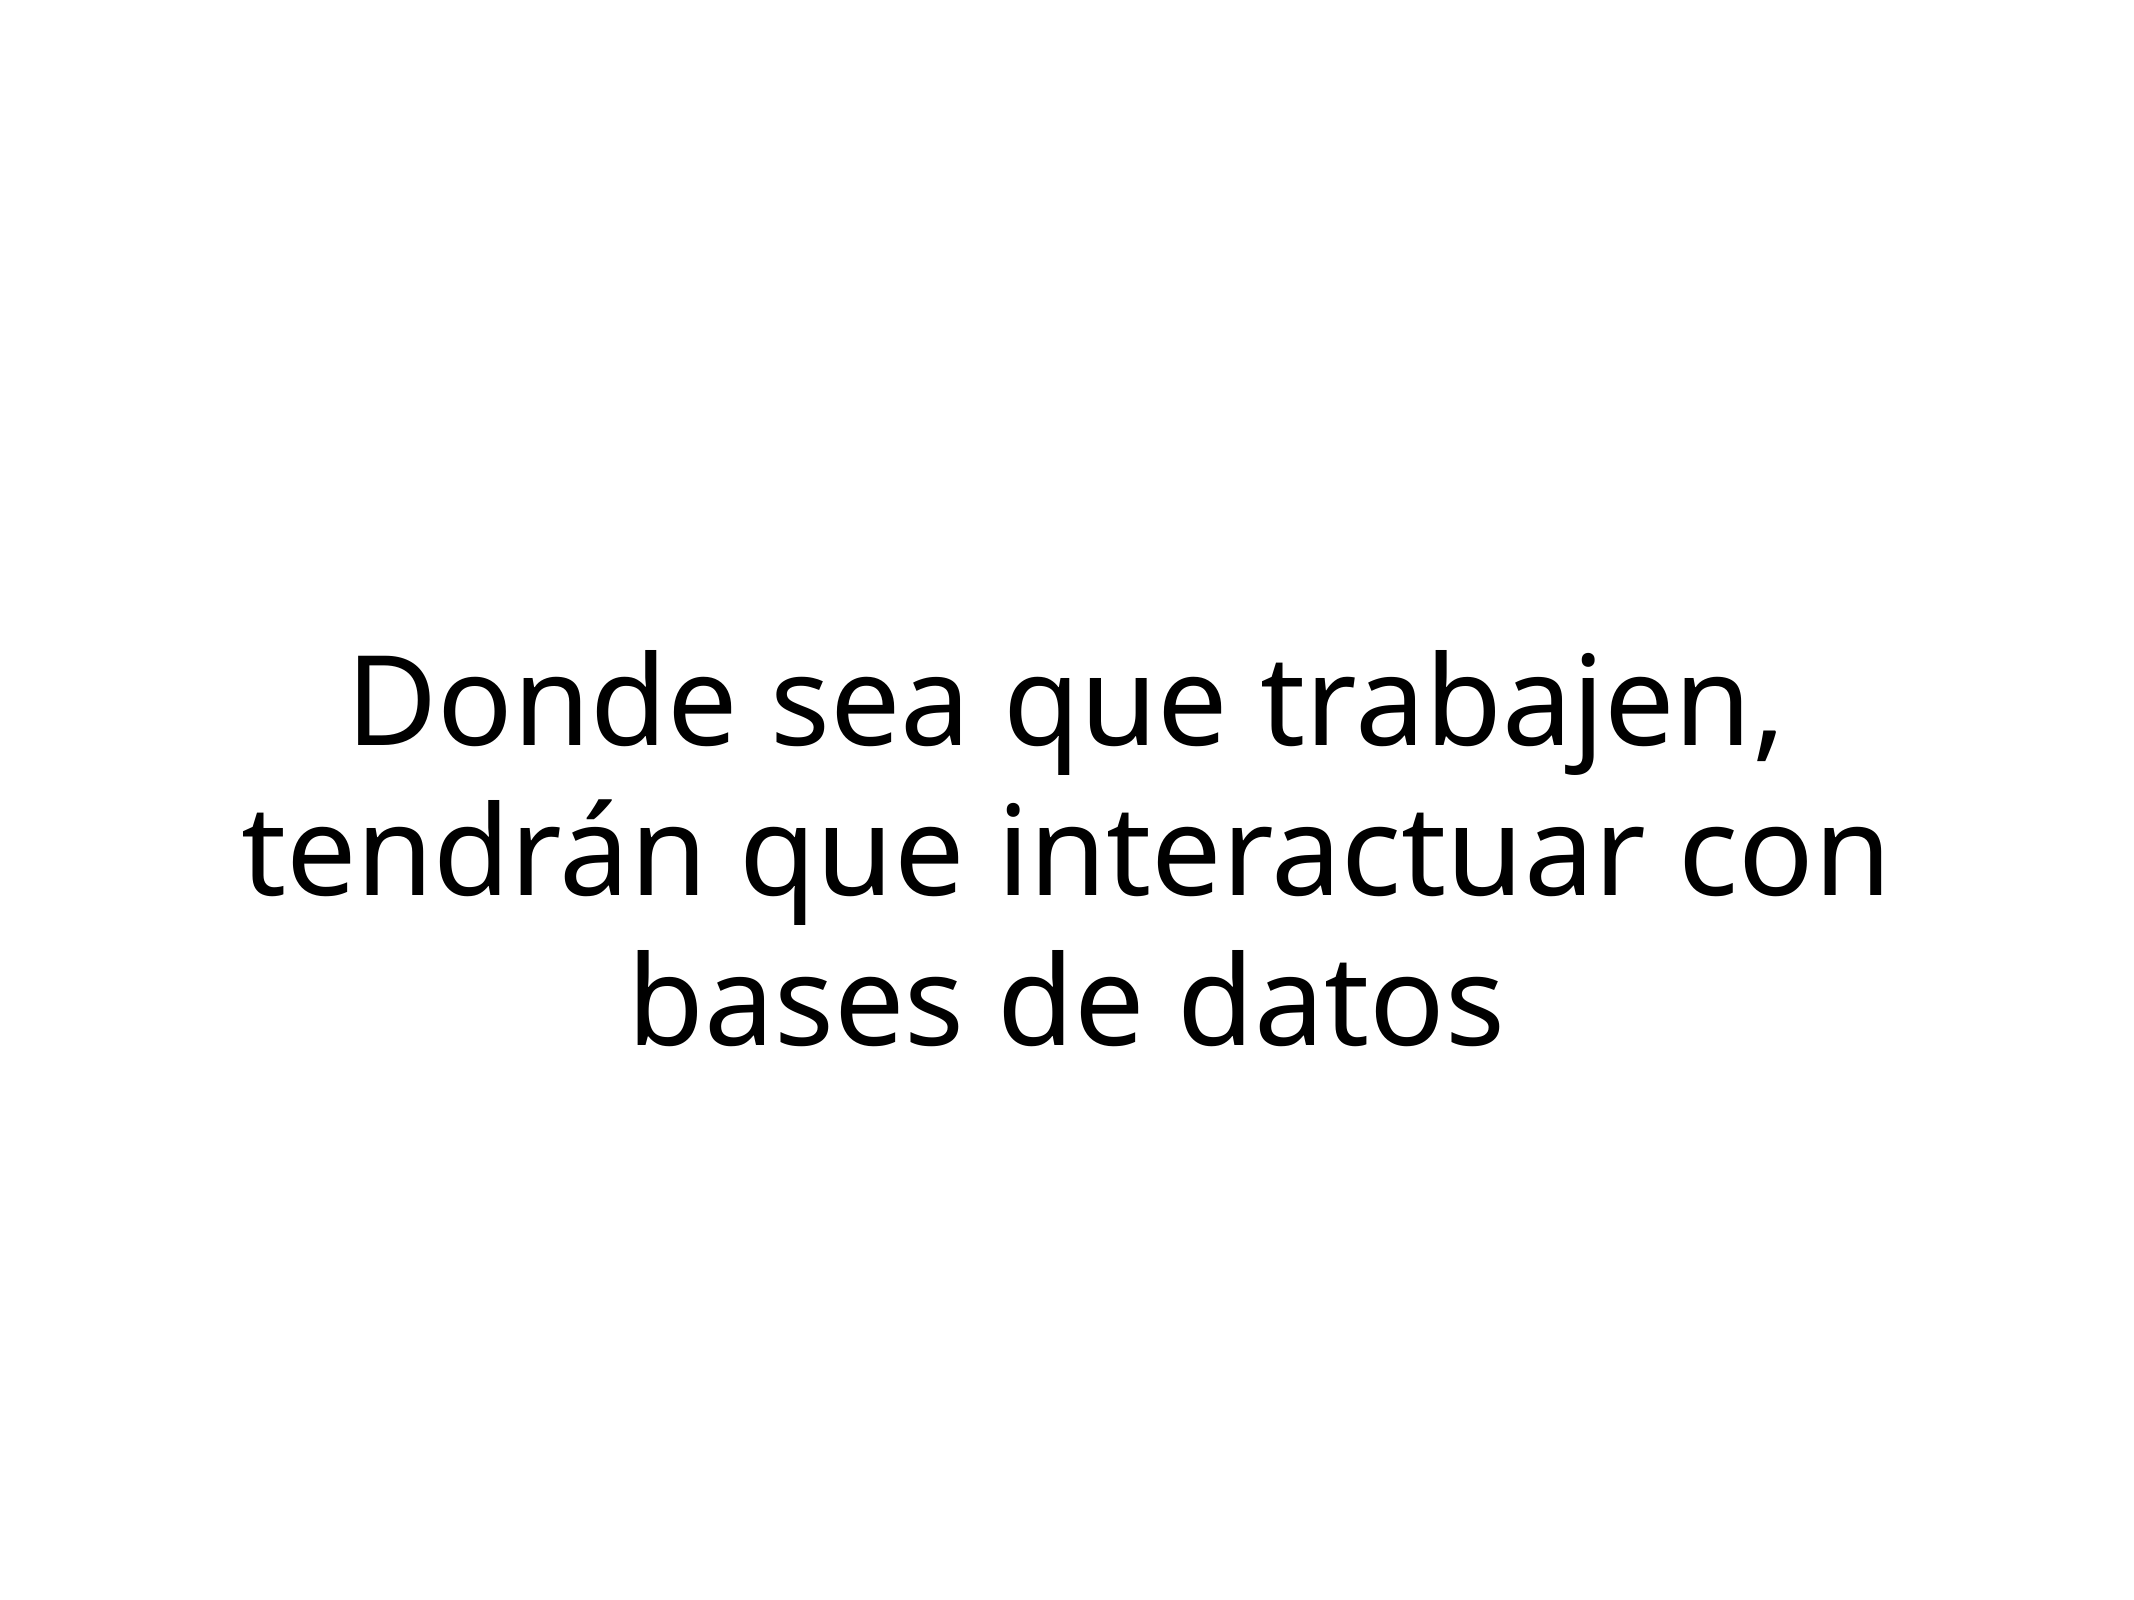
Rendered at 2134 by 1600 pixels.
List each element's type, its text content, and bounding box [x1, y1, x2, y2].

title Donde sea que trabajen, tendrán que interactuar con bases de datos [208, 529, 1925, 1071]
